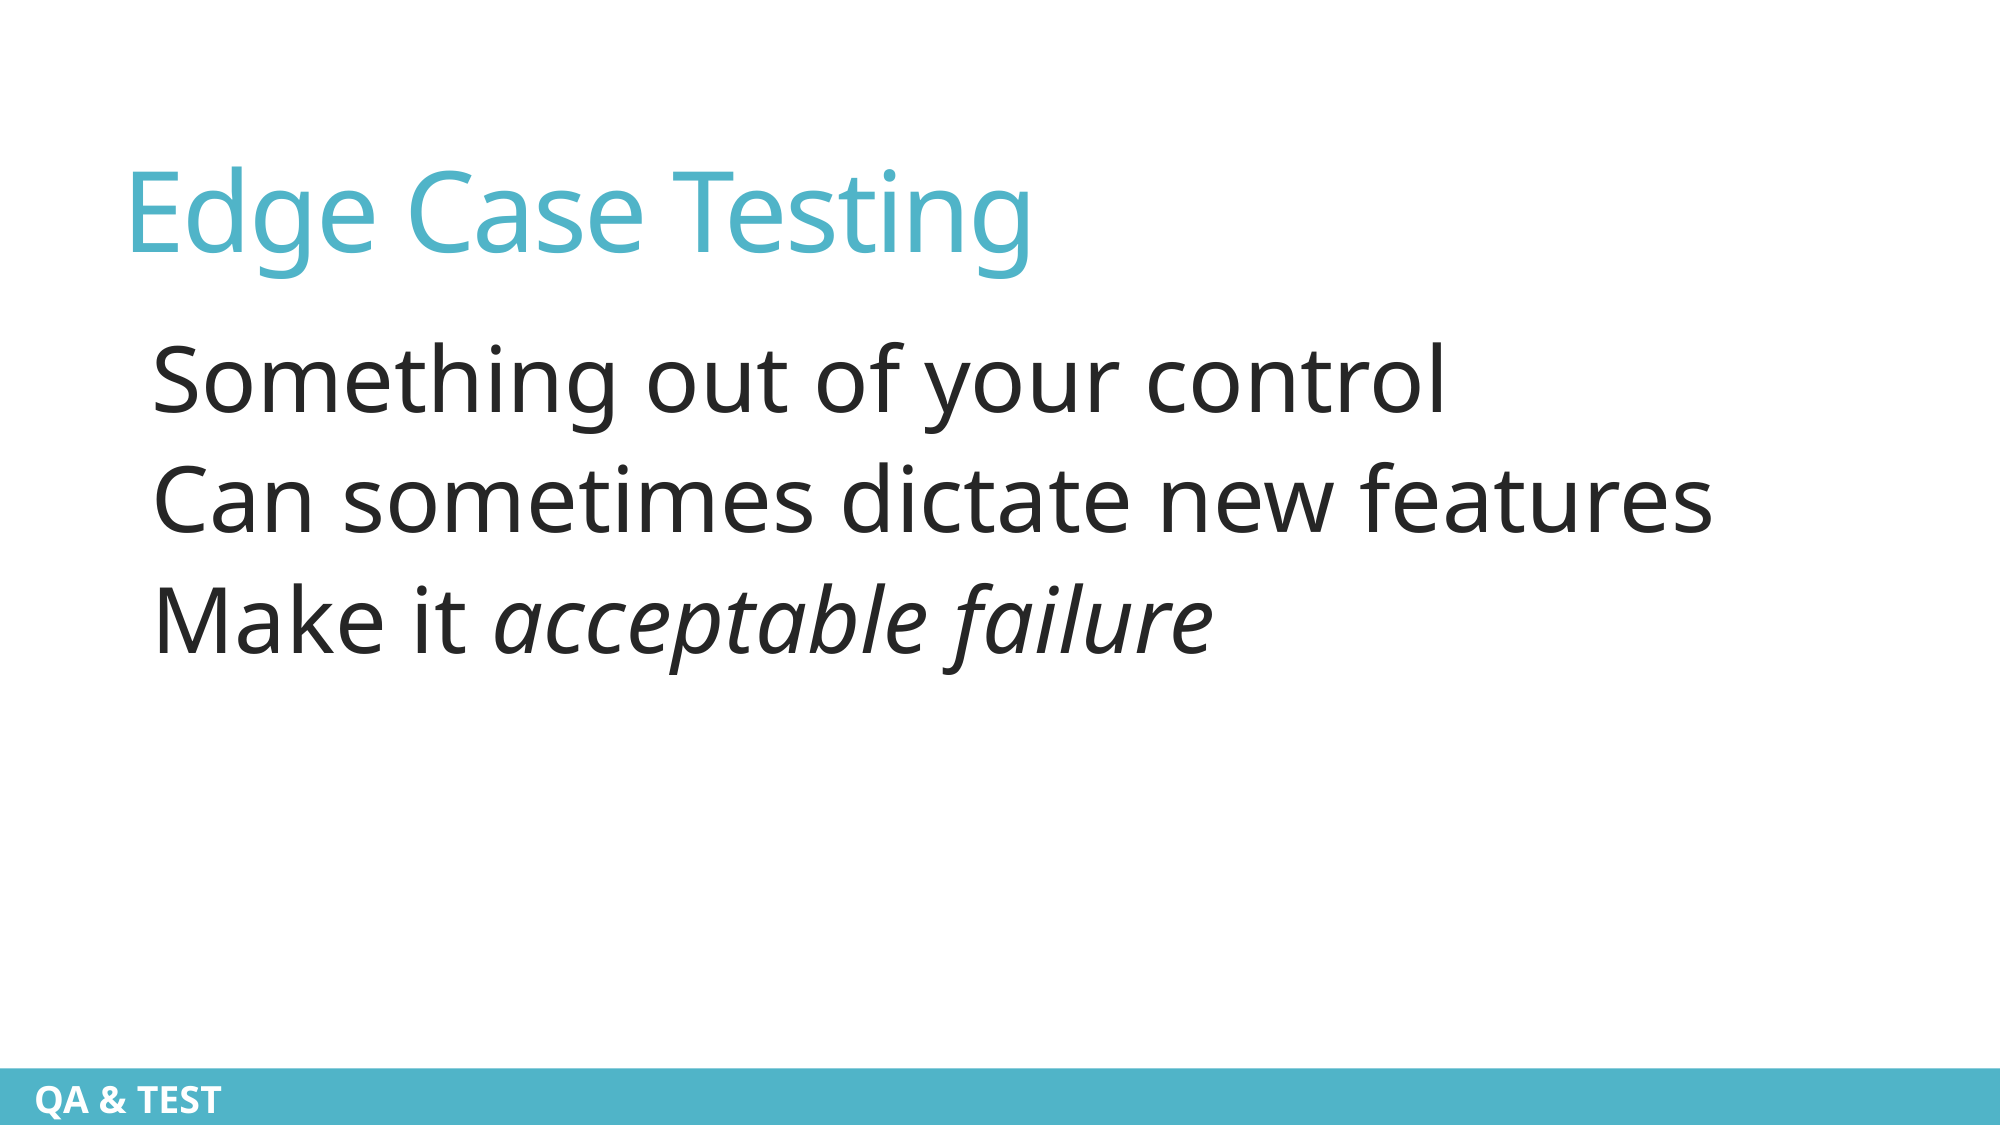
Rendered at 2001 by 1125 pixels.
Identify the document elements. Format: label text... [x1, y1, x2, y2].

list Something out of your control Can sometimes dictate new features Make it acceptable failure [111, 329, 1876, 948]
text_box QA & TEST [0, 1068, 2000, 1125]
title Edge Case Testing [107, 81, 1875, 354]
